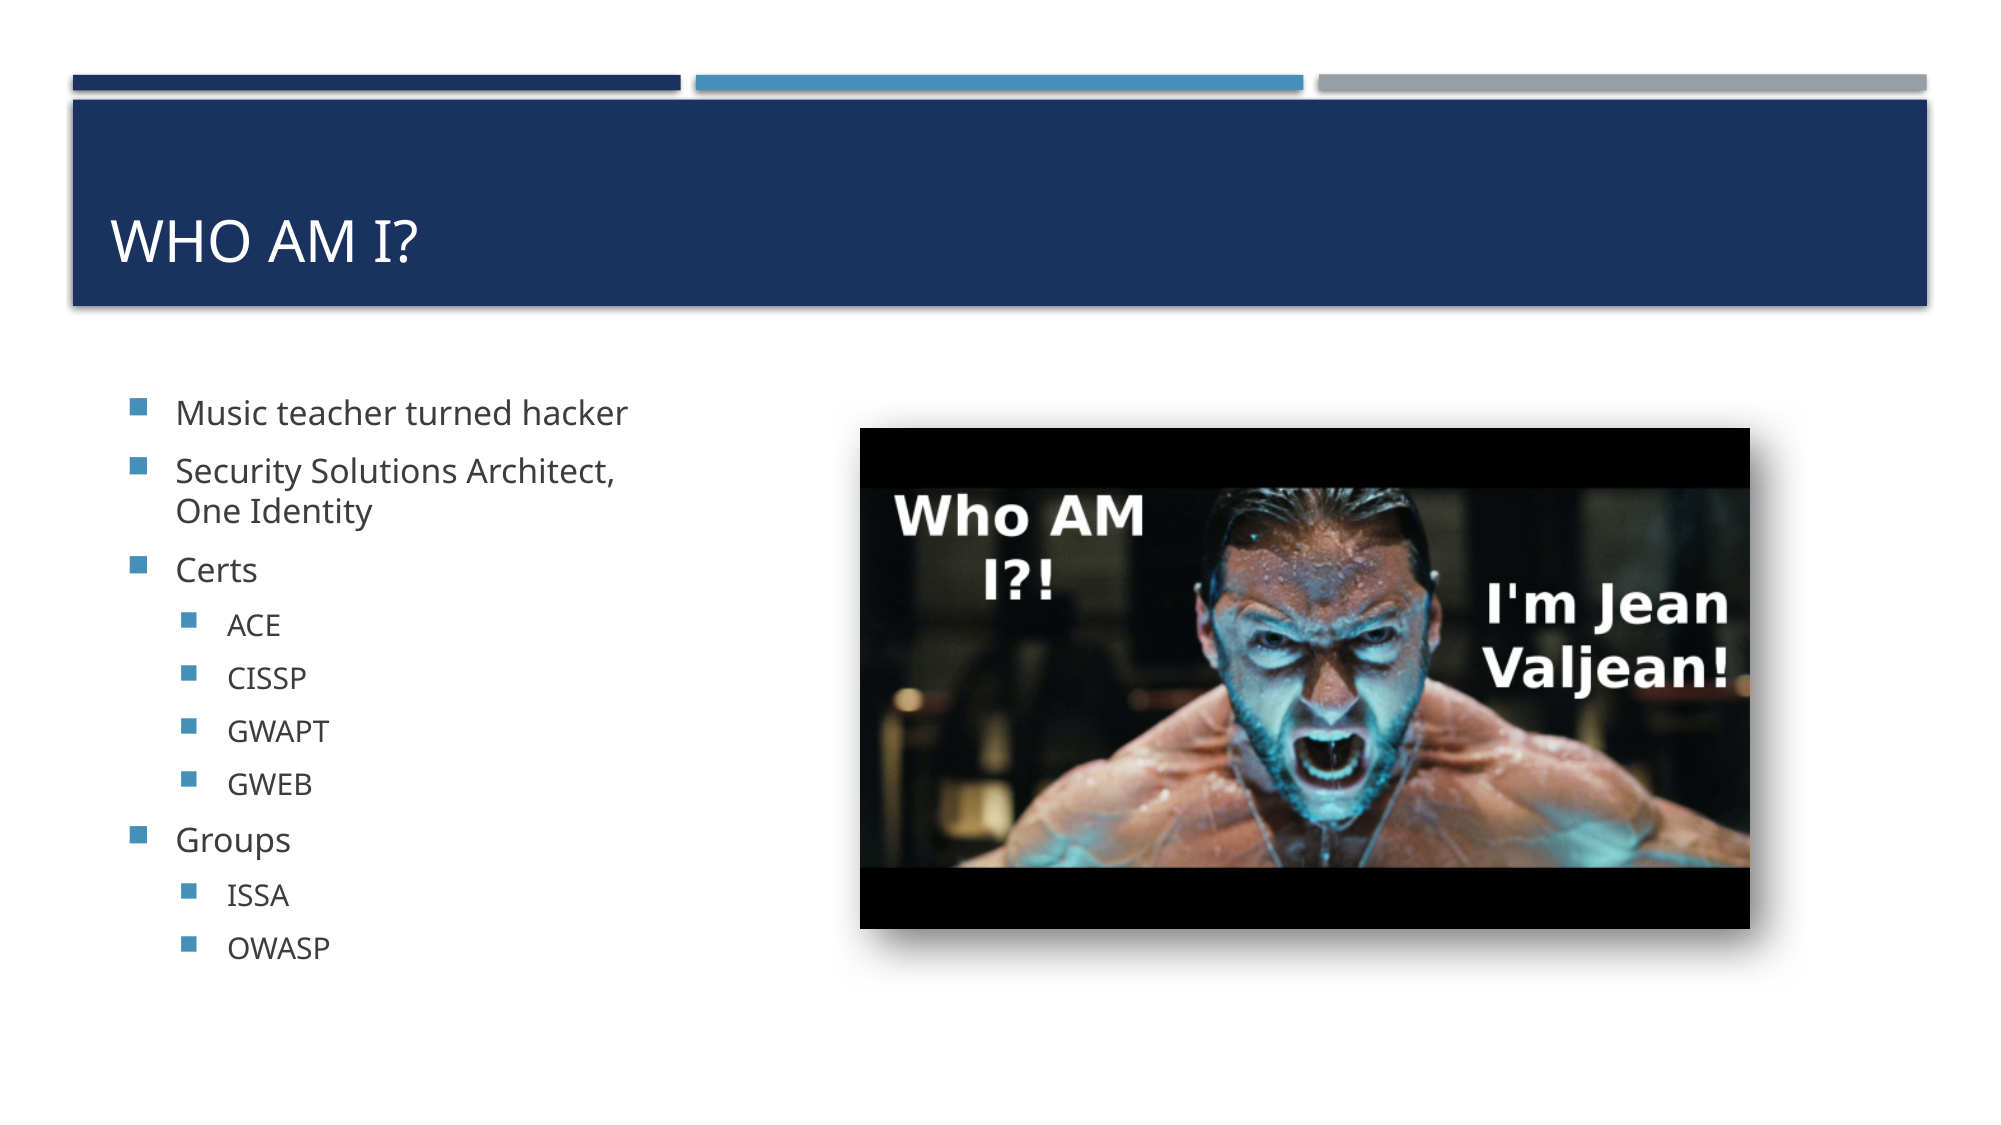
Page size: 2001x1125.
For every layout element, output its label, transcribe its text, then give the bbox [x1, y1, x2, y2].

title Who Am I? [95, 119, 1905, 282]
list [859, 427, 1751, 930]
list Music teacher turned hacker Security Solutions Architect, One Identity Certs ACE CISSP GWAPT GWEB Groups ISSA OWASP [111, 383, 771, 974]
